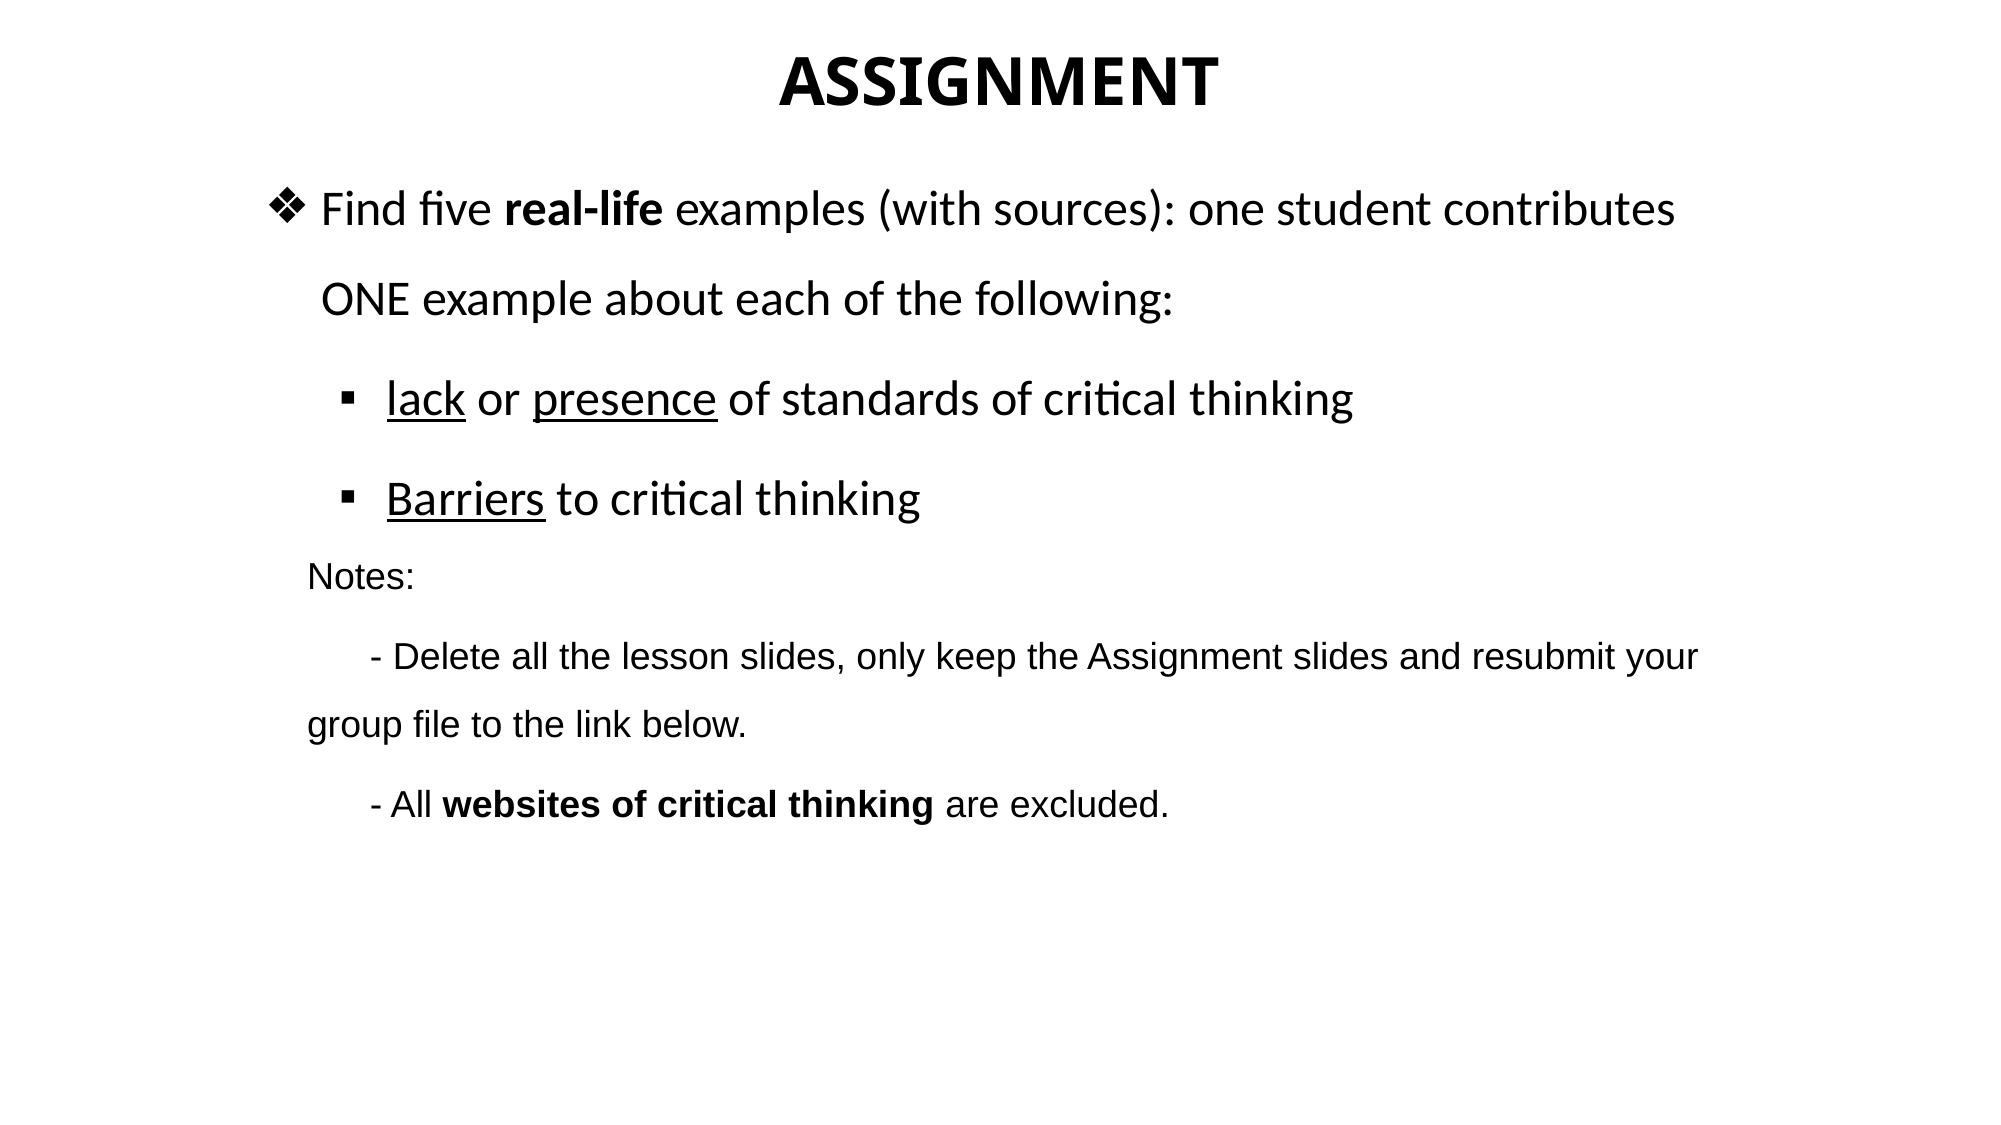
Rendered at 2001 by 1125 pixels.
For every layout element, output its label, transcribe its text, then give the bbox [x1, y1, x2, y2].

text_box Notes: - Delete all the lesson slides, only keep the Assignment slides and resubmit your group file to the link below. - All websites of critical thinking are excluded. [292, 522, 1737, 833]
list Find five real-life examples (with sources): one student contributes ONE example about each of the following: lack or presence of standards of critical thinking Barriers to critical thinking [249, 138, 1750, 539]
title ASSIGNMENT [324, 12, 1675, 138]
